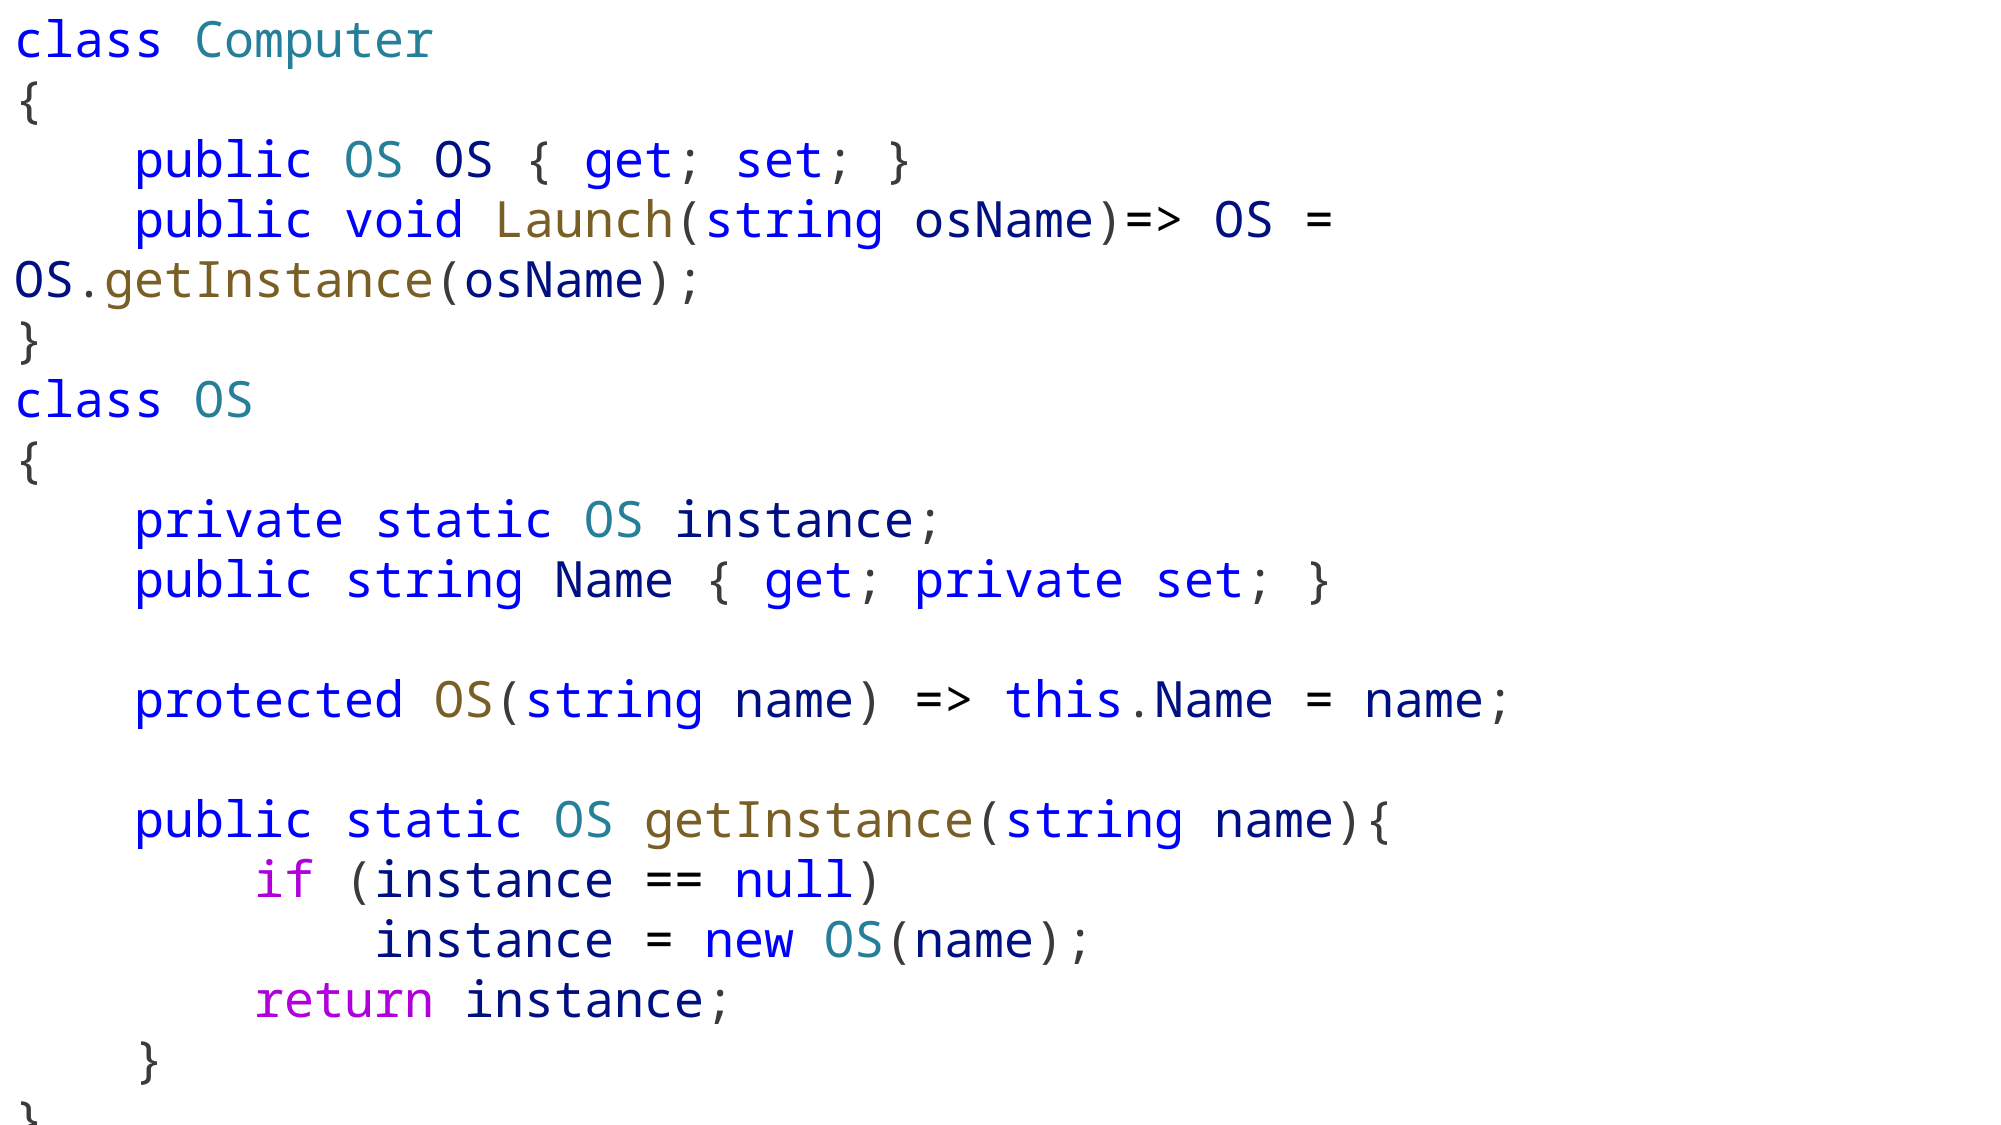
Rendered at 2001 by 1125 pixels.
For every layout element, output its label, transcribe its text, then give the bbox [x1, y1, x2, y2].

text_box class Computer { public OS OS { get; set; } public void Launch(string osName)=> OS = OS.getInstance(osName); } class OS { private static OS instance; public string Name { get; private set; } protected OS(string name) => this.Name = name; public static OS getInstance(string name){ if (instance == null) instance = new OS(name); return instance; } } [0, 0, 2000, 1125]
